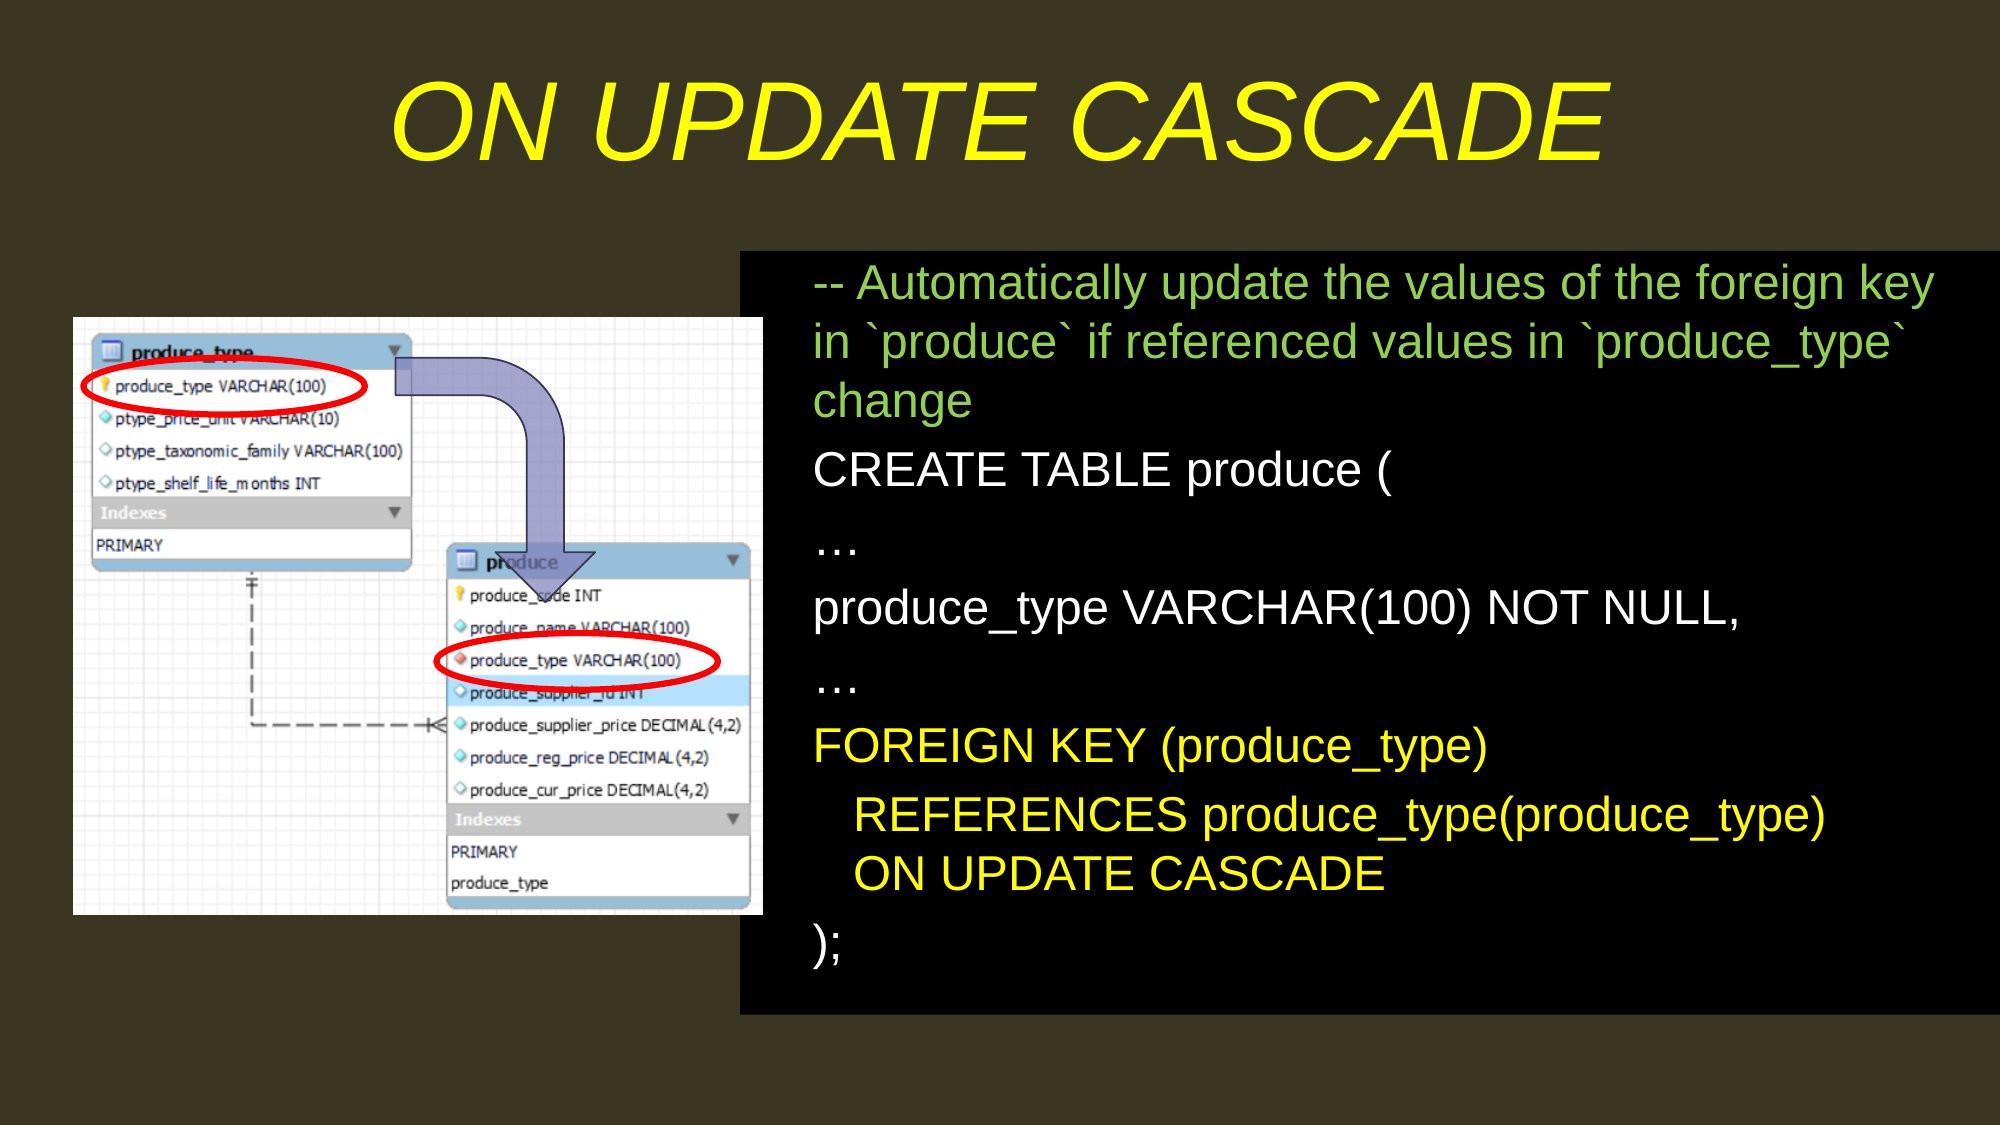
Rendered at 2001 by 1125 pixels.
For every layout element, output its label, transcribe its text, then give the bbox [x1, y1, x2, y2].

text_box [72, 317, 763, 915]
list -- Automatically update the values of the foreign key in `produce` if referenced values in `produce_type` change CREATE TABLE produce ( … produce_type VARCHAR(100) NOT NULL, … FOREIGN KEY (produce_type) REFERENCES produce_type(produce_type) ON UPDATE CASCADE ); [740, 250, 2000, 1015]
title ON UPDATE CASCADE [73, 63, 1928, 251]
